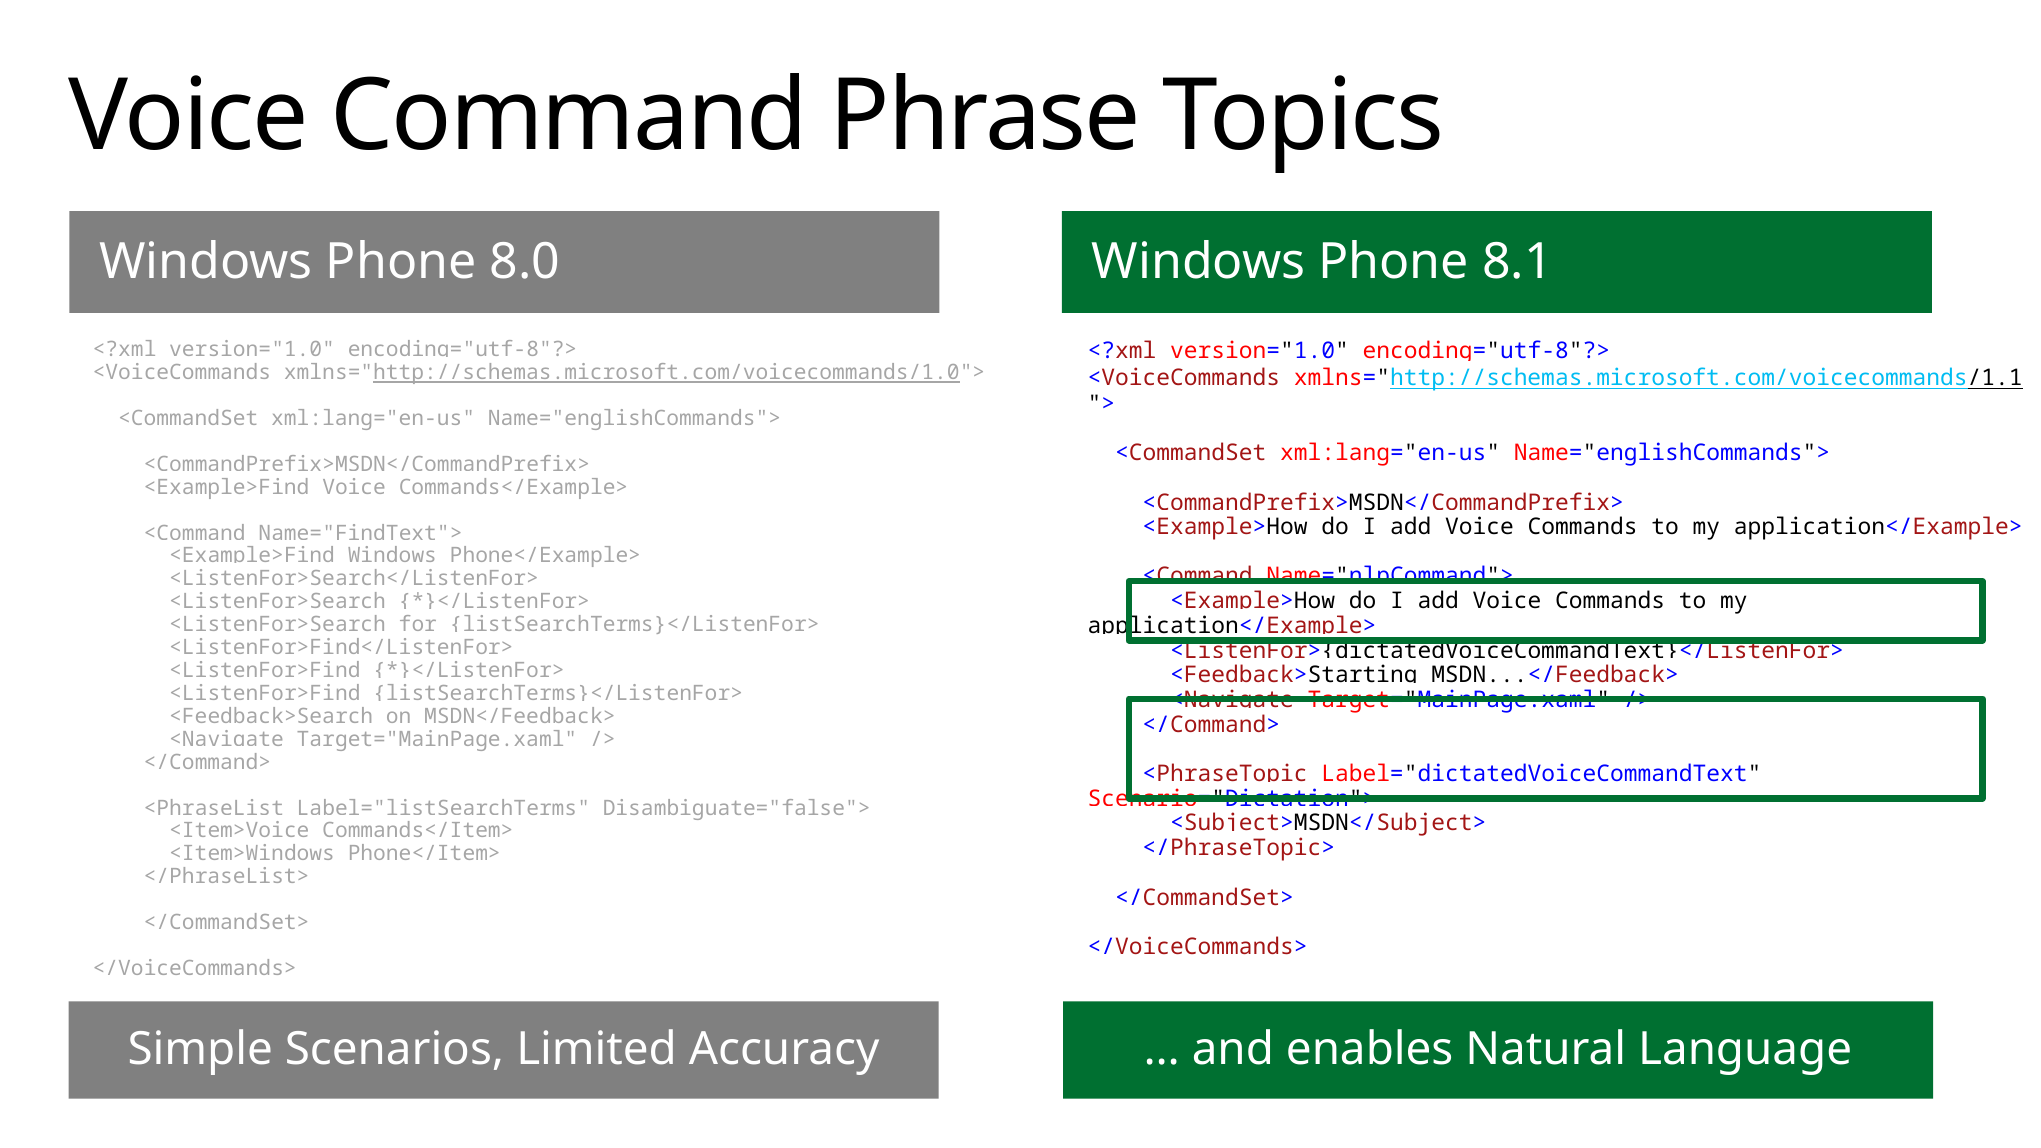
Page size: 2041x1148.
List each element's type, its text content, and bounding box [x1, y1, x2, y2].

title Voice Command Phrase Topics [45, 48, 1996, 199]
text_box [1128, 698, 1983, 799]
list <?xml version="1.0" encoding="utf-8"?> <VoiceCommands xmlns="http://schemas.microsoft.com/voicecommands/1.0"> <CommandSet xml:lang="en-us" Name="englishCommands"> <CommandPrefix>MSDN</CommandPrefix> <Example>Find Voice Commands</Example> <Command Name="FindText"> <Example>Find Windows Phone</Example> <ListenFor>Search</ListenFor> <ListenFor>Search {*}</ListenFor> <ListenFor>Search for {listSearchTerms}</ListenFor> <ListenFor>Find</ListenFor> <ListenFor>Find {*}</ListenFor> <ListenFor>Find {listSearchTerms}</ListenFor> <Feedback>Search on MSDN</Feedback> <Navigate Target="MainPage.xaml" /> </Command> <PhraseList Label="listSearchTerms" Disambiguate="false"> <Item>Voice Commands</Item> <Item>Windows Phone</Item> </PhraseList> </CommandSet> </VoiceCommands> [68, 323, 1064, 1045]
text_box <?xml version="1.0" encoding="utf-8"?> <VoiceCommands xmlns="http://schemas.microsoft.com/voicecommands/1.1"> <CommandSet xml:lang="en-us" Name="englishCommands"> <CommandPrefix>MSDN</CommandPrefix> <Example>How do I add Voice Commands to my application</Example> <Command Name="nlpCommand"> <Example>How do I add Voice Commands to my application</Example> <ListenFor>{dictatedVoiceCommandText}</ListenFor> <Feedback>Starting MSDN...</Feedback> <Navigate Target="MainPage.xaml" /> </Command> <PhraseTopic Label="dictatedVoiceCommandText" Scenario="Dictation"> <Subject>MSDN</Subject> </PhraseTopic> </CommandSet> </VoiceCommands> [1063, 323, 2041, 975]
text_box Windows Phone 8.0 [69, 211, 940, 313]
text_box Simple Scenarios, Limited Accuracy [68, 1001, 939, 1099]
text_box [1128, 580, 1983, 641]
text_box Windows Phone 8.1 [1061, 211, 1932, 313]
text_box … and enables Natural Language [1063, 1001, 1934, 1099]
